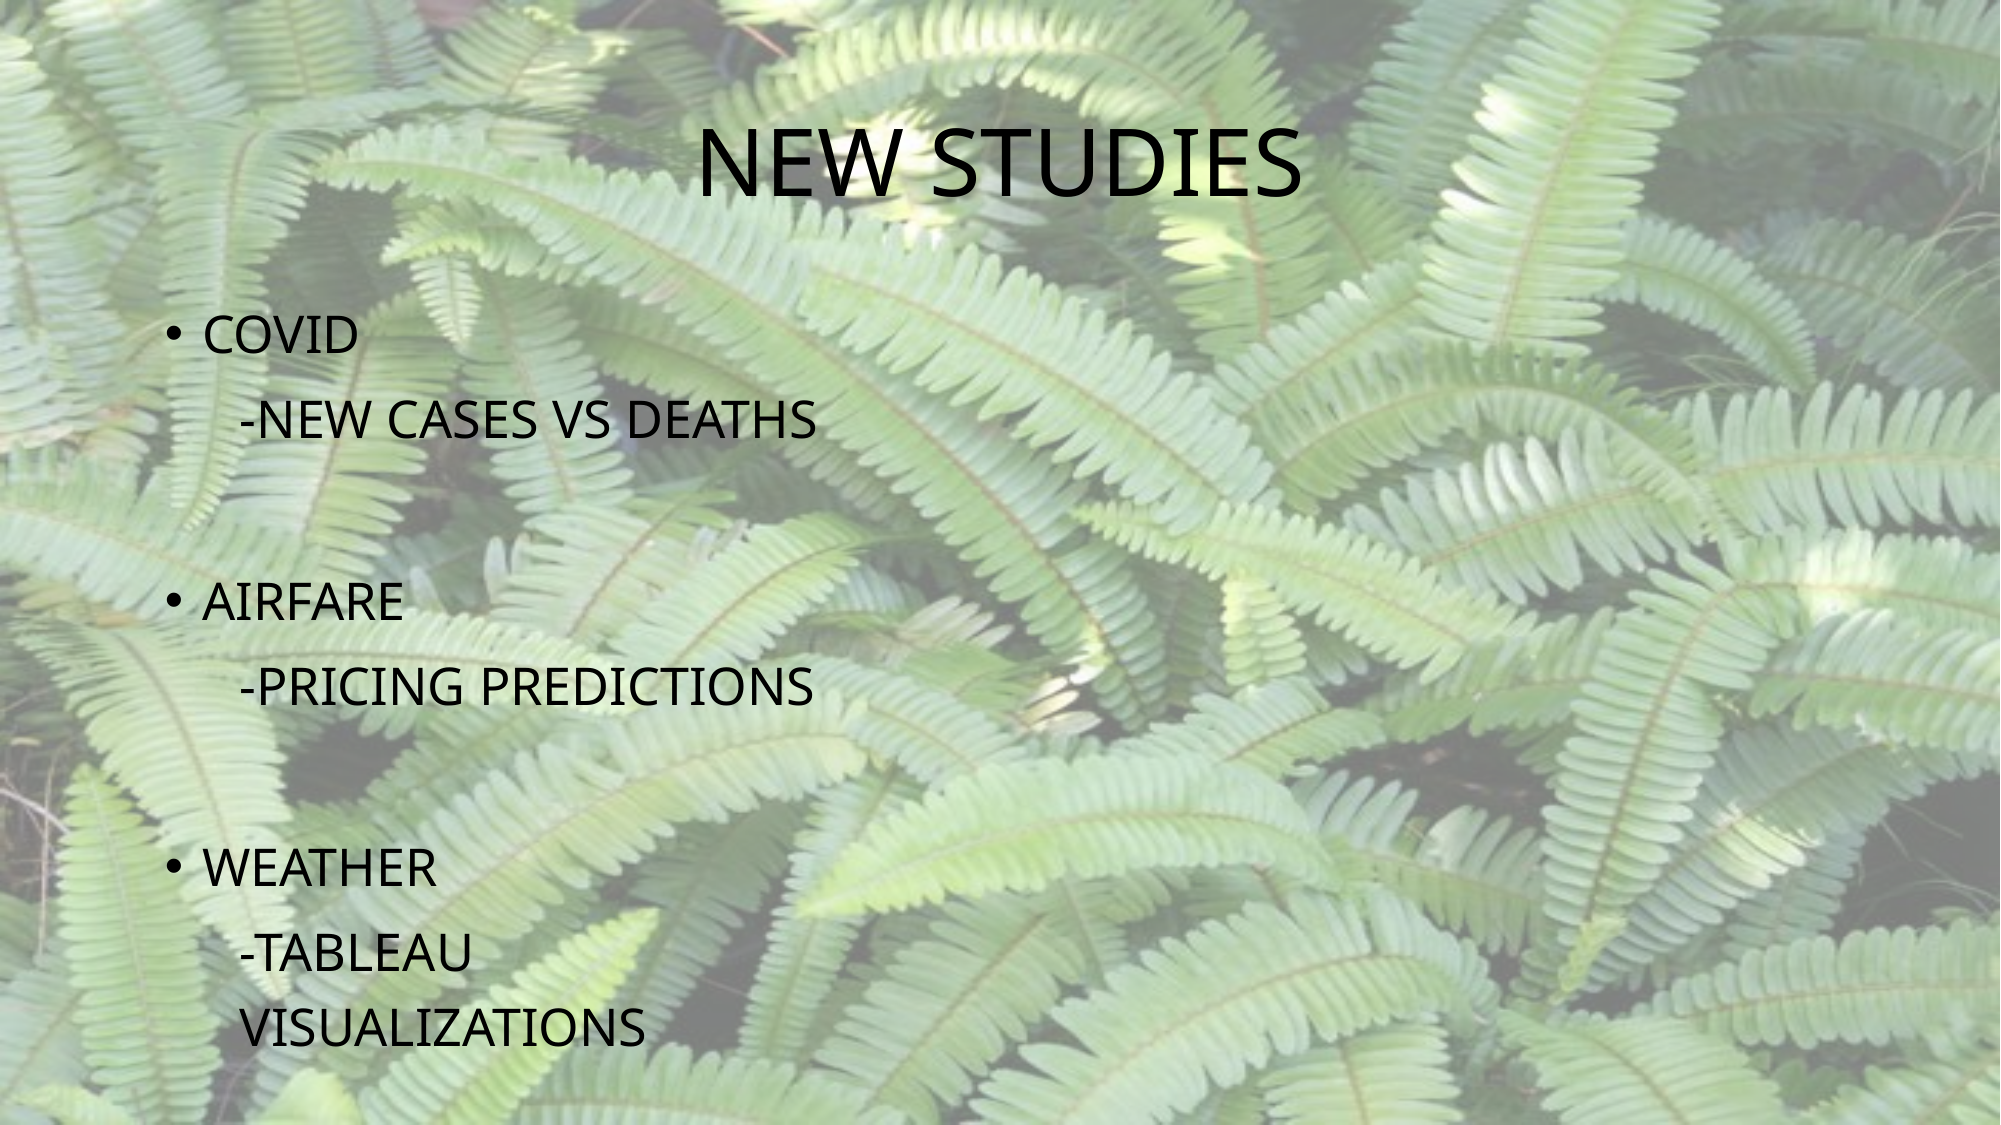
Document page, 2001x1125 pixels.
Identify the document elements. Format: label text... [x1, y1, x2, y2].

title New studies [149, 34, 1851, 297]
list COVID -New cases vs deaths Airfare -Pricing predictions Weather -Tableau visualizations [149, 281, 888, 1043]
